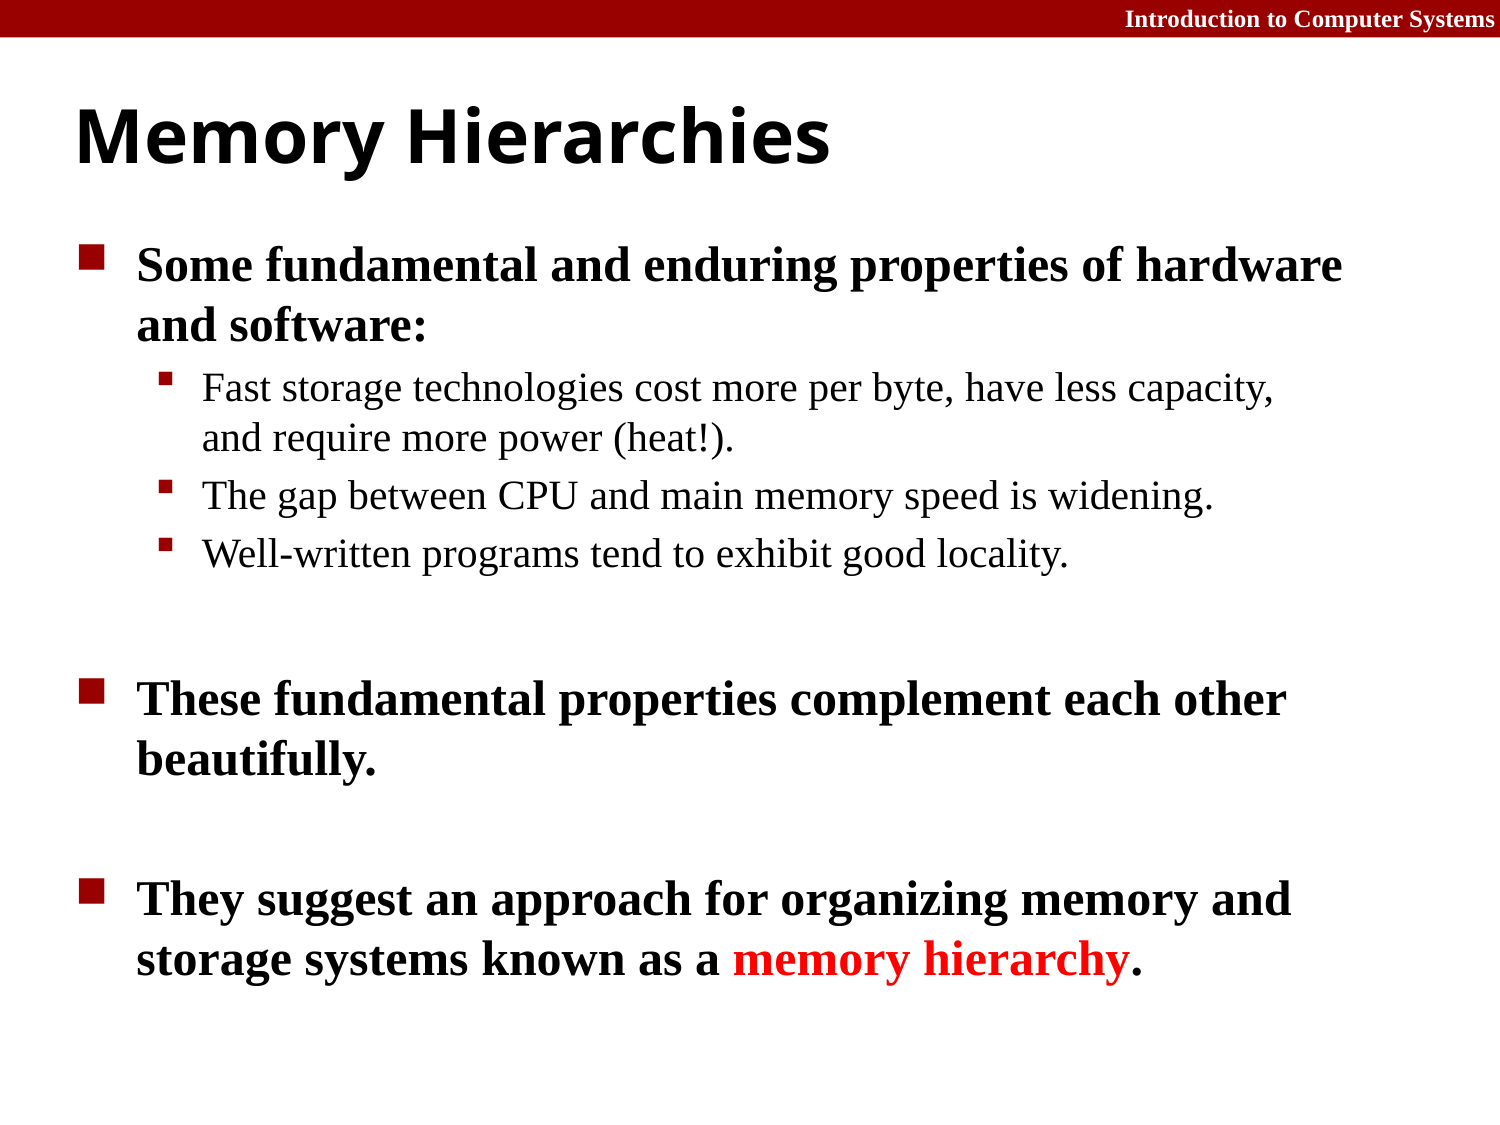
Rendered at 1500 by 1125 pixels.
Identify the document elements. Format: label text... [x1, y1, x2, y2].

title Memory Hierarchies [58, 71, 1305, 197]
list Some fundamental and enduring properties of hardware and software: Fast storage technologies cost more per byte, have less capacity, and require more power (heat!). The gap between CPU and main memory speed is widening. Well-written programs tend to exhibit good locality. These fundamental properties complement each other beautifully. They suggest an approach for organizing memory and storage systems known as a memory hierarchy. [64, 223, 1361, 1040]
